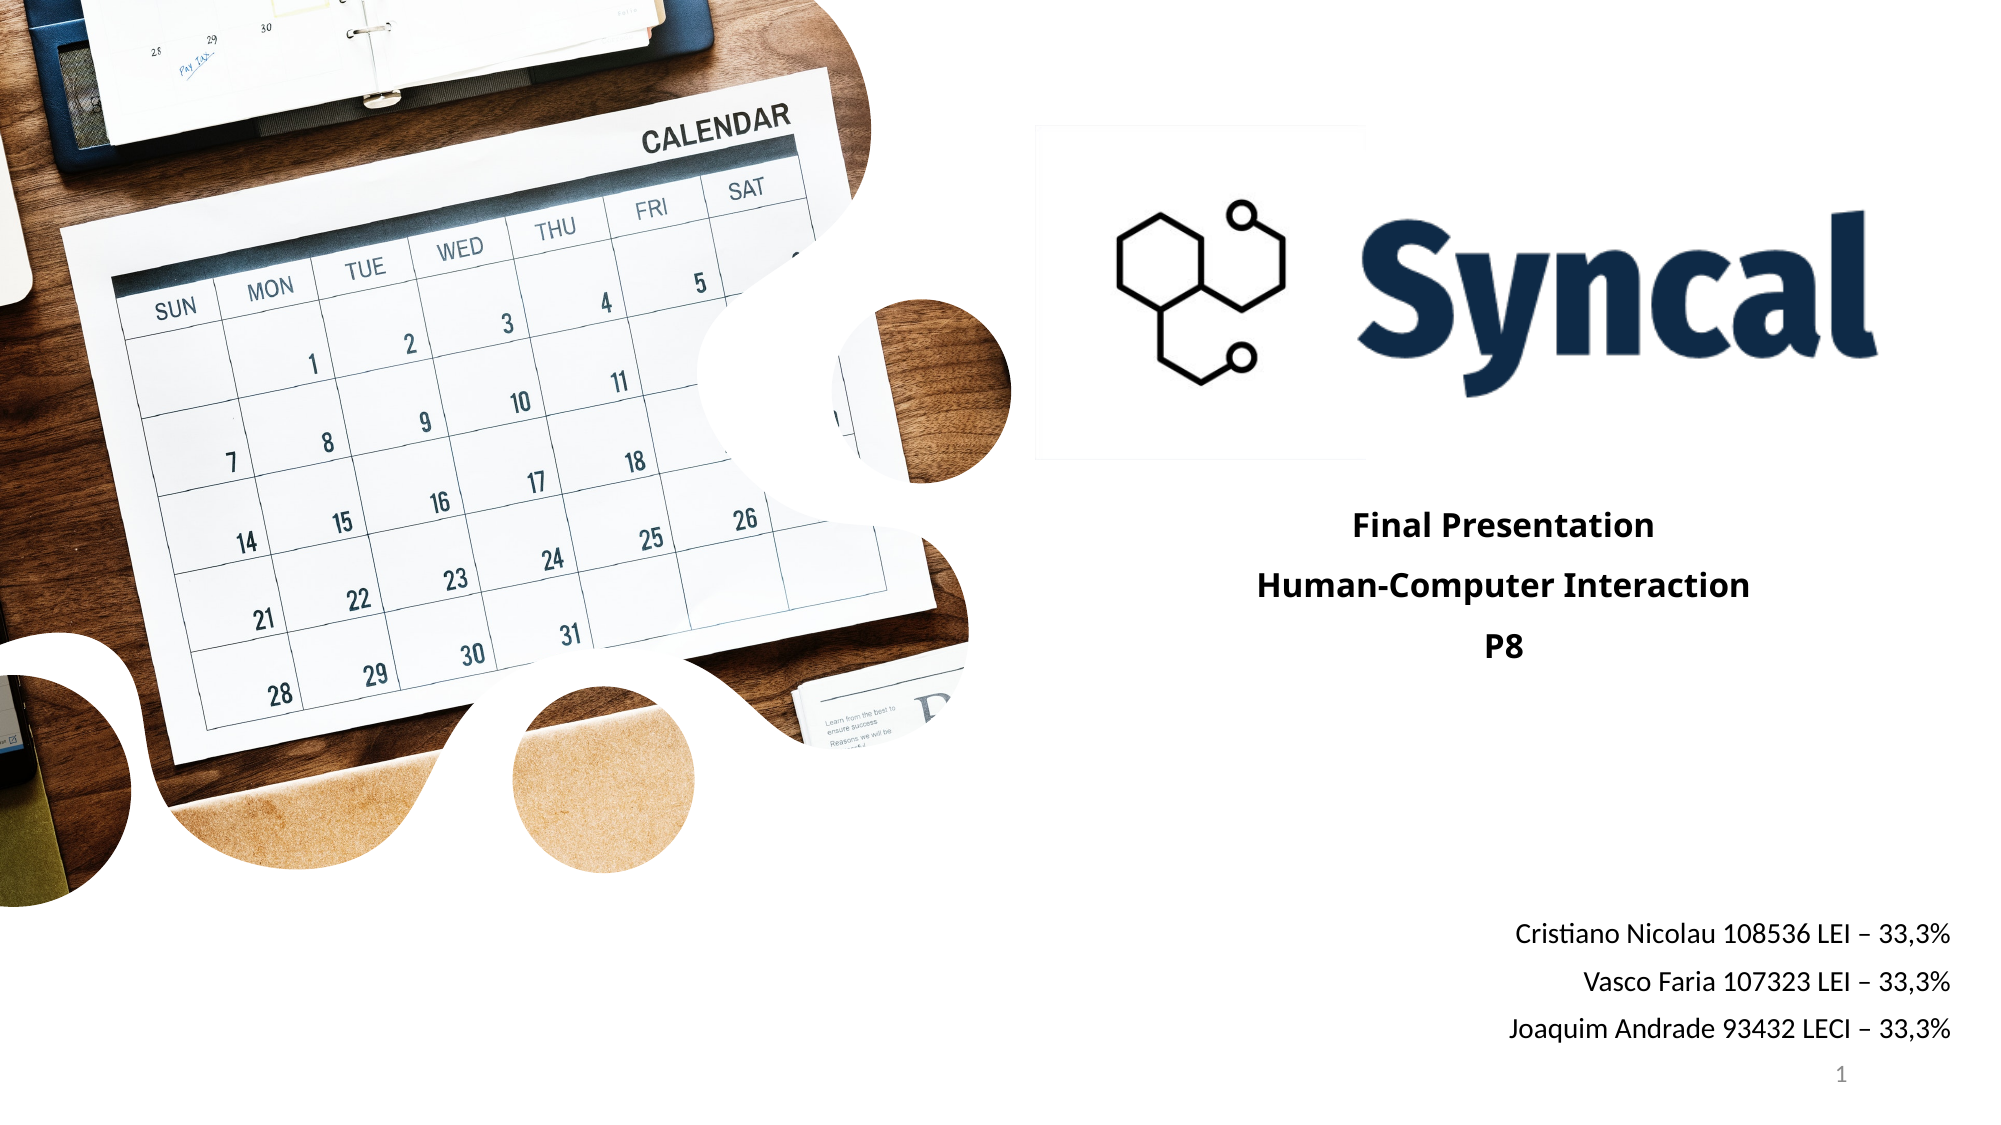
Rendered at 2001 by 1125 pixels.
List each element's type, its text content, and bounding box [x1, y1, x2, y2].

picture [0, 0, 2000, 908]
slide_number 1 [1412, 1042, 1863, 1103]
text_box Cristiano Nicolau 108536 LEI – 33,3% Vasco Faria 107323 LEI – 33,3% Joaquim Andrade 93432 LECI – 33,3% [1311, 907, 1967, 1053]
subtitle Final Presentation Human-Computer Interaction P8 [1081, 496, 1927, 1007]
